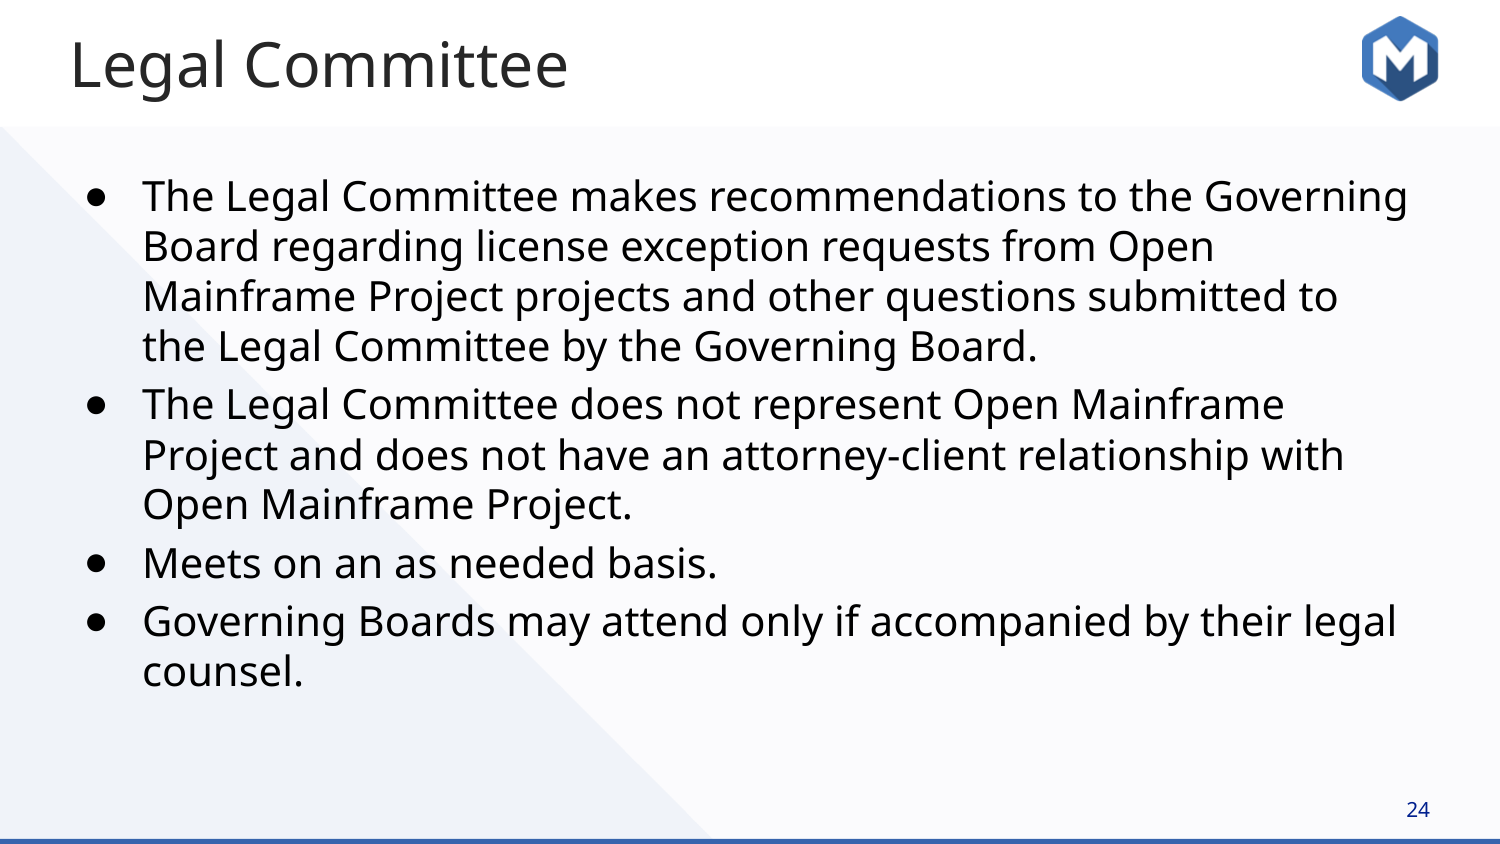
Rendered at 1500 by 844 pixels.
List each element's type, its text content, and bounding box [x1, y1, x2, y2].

slide_number ‹#› [1349, 787, 1445, 833]
title Legal Committee [54, 26, 1350, 100]
picture [1362, 16, 1440, 102]
list The Legal Committee makes recommendations to the Governing Board regarding license exception requests from Open Mainframe Project projects and other questions submitted to the Legal Committee by the Governing Board. The Legal Committee does not represent Open Mainframe Project and does not have an attorney-client relationship with Open Mainframe Project. Meets on an as needed basis. Governing Boards may attend only if accompanied by their legal counsel. [52, 154, 1425, 671]
